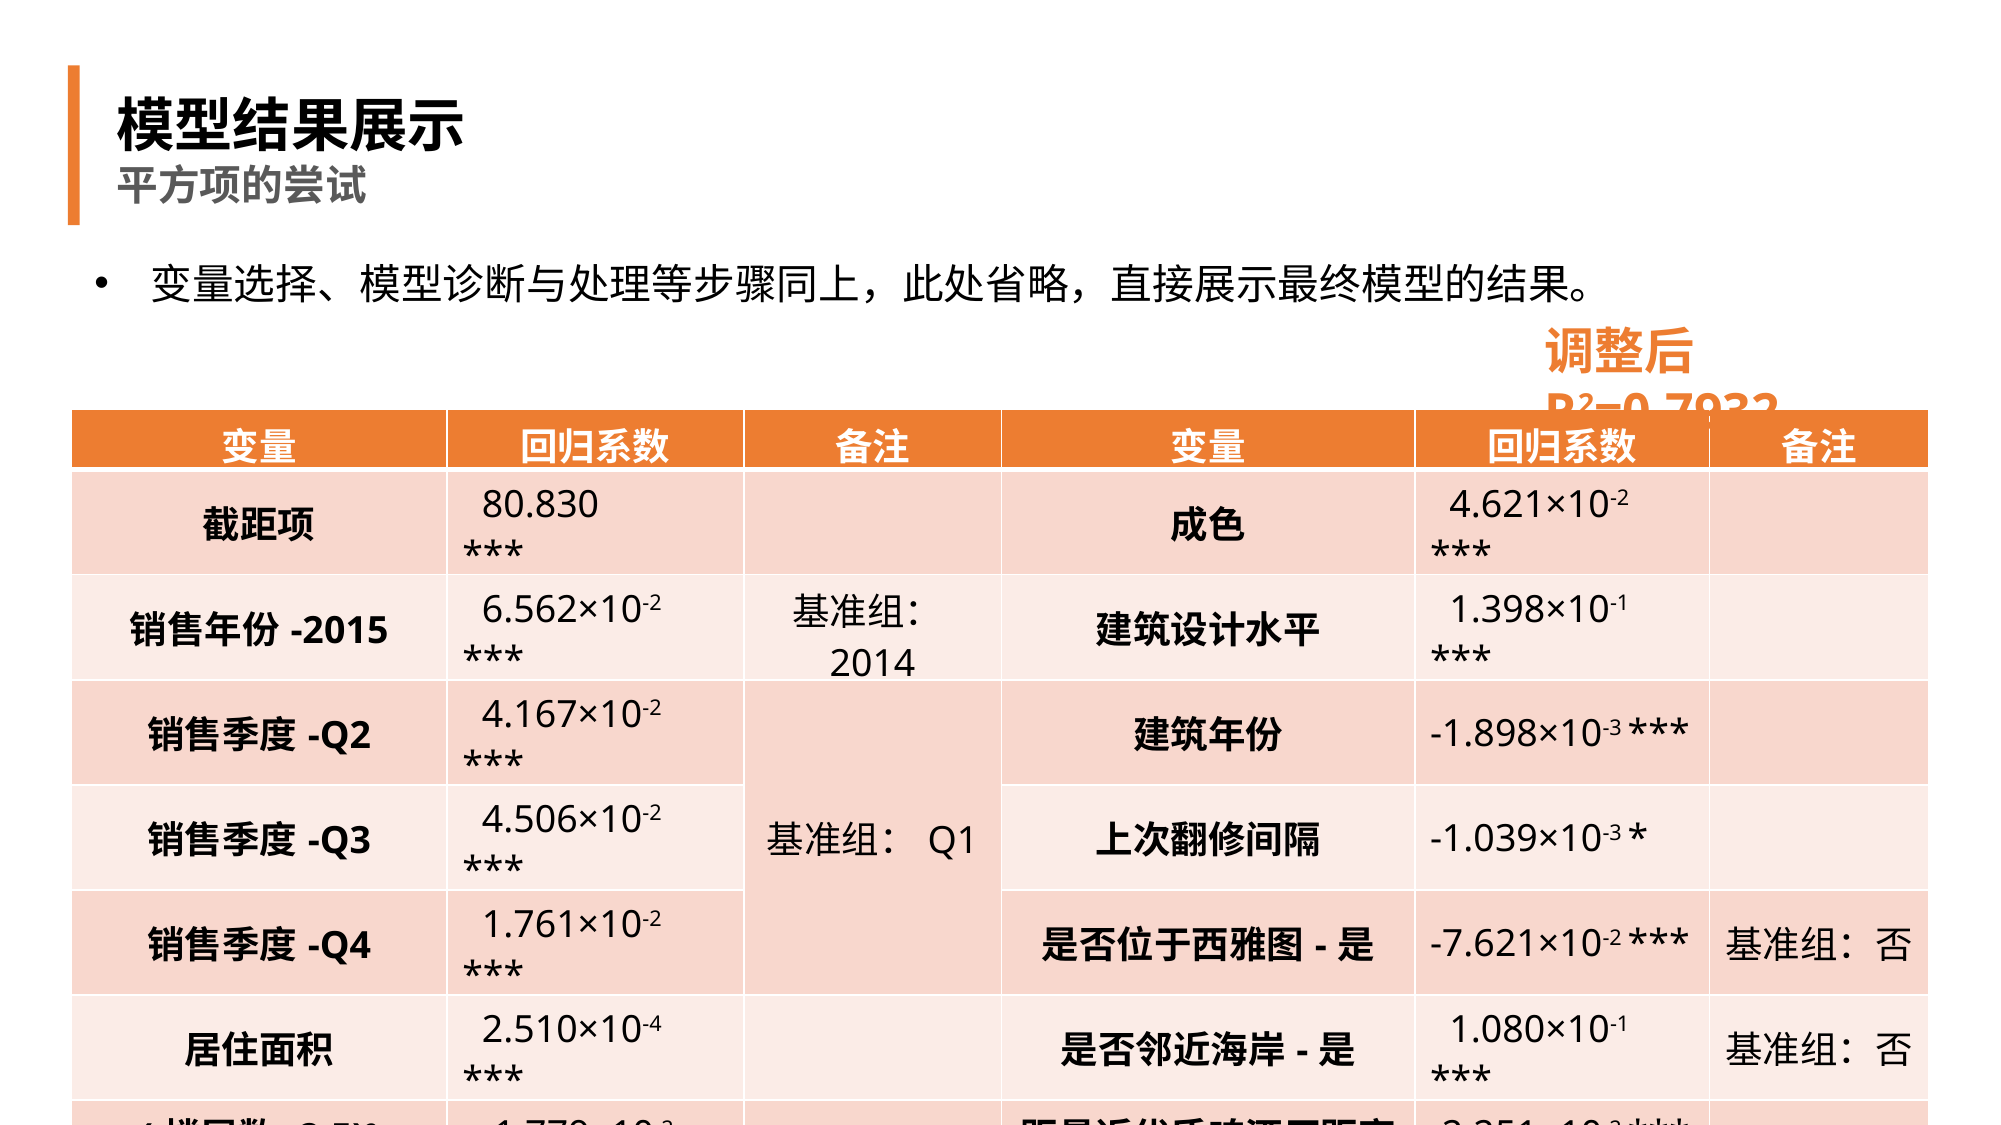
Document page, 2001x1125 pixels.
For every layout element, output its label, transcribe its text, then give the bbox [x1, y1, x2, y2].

table_cell 2.510×10-4 *** [448, 996, 743, 1099]
table_cell -1.898×10-3 *** [1416, 681, 1709, 784]
table_cell 销售季度-Q4 [72, 891, 446, 994]
table_header 备注 [1710, 447, 1928, 467]
table_cell 1.398×10-1 *** [1416, 575, 1709, 679]
table_cell 4.506×10-2 *** [448, 786, 743, 889]
table_cell [1710, 786, 1928, 889]
text_box 平方项的尝试 [101, 151, 667, 217]
table_header 变量 [72, 410, 446, 467]
table_cell 4.167×10-2 *** [448, 681, 743, 784]
table_cell 居住面积 [72, 996, 446, 1099]
table_cell 4.621×10-2 *** [1416, 472, 1709, 574]
text_box 变量选择、模型诊断与处理等步骤同上，此处省略，直接展示最终模型的结果。 [79, 225, 1853, 315]
table_cell 6.562×10-2 *** [448, 575, 743, 679]
table_cell 成色 [1002, 472, 1414, 574]
table_cell [1710, 681, 1928, 784]
table_cell 1.761×10-2 *** [448, 891, 743, 994]
table_cell 销售年份-2015 [72, 575, 446, 679]
table_cell 1.080×10-1 *** [1416, 996, 1709, 1099]
table_cell 基准组：否 [1710, 891, 1928, 994]
table_cell 基准组：2014 [745, 575, 1001, 679]
table_header 变量 [1002, 410, 1414, 467]
table_header 回归系数 [1416, 410, 1709, 467]
table_cell 基准组：Q1 [745, 681, 1001, 994]
table_cell 销售季度-Q3 [72, 786, 446, 889]
table_cell 基准组：否 [1710, 996, 1928, 1099]
table_cell [745, 1101, 1001, 1125]
table_cell -7.621×10-2 *** [1416, 891, 1709, 994]
table_header 备注 [745, 410, 1001, 467]
table_cell 是否邻近海岸-是 [1002, 996, 1414, 1099]
table_cell -1.039×10-3 * [1416, 786, 1709, 889]
text_box 模型结果展示 [101, 45, 689, 166]
table_cell 建筑年份 [1002, 681, 1414, 784]
table_cell [745, 472, 1001, 574]
table_cell -1.779×10-2 [448, 1101, 743, 1125]
table_cell [745, 996, 1001, 1099]
text_box 调整后R2=0.7932 [1530, 312, 1954, 447]
text_box [67, 64, 81, 226]
table_cell (楼层数-2.5)2 [72, 1101, 446, 1125]
table_cell -2.251×10-2 *** [1416, 1101, 1709, 1125]
table_cell [1710, 575, 1928, 679]
table_cell 上次翻修间隔 [1002, 786, 1414, 889]
table_cell 建筑设计水平 [1002, 575, 1414, 679]
table_cell 销售季度-Q2 [72, 681, 446, 784]
table_cell [1710, 472, 1928, 574]
table_header 回归系数 [448, 410, 743, 467]
table_cell 距最近优质啤酒厂距离 [1002, 1101, 1414, 1125]
table_cell 截距项 [72, 472, 446, 574]
table_cell [1710, 1101, 1928, 1125]
table_cell 80.830 *** [448, 472, 743, 574]
table_cell 是否位于西雅图-是 [1002, 891, 1414, 994]
